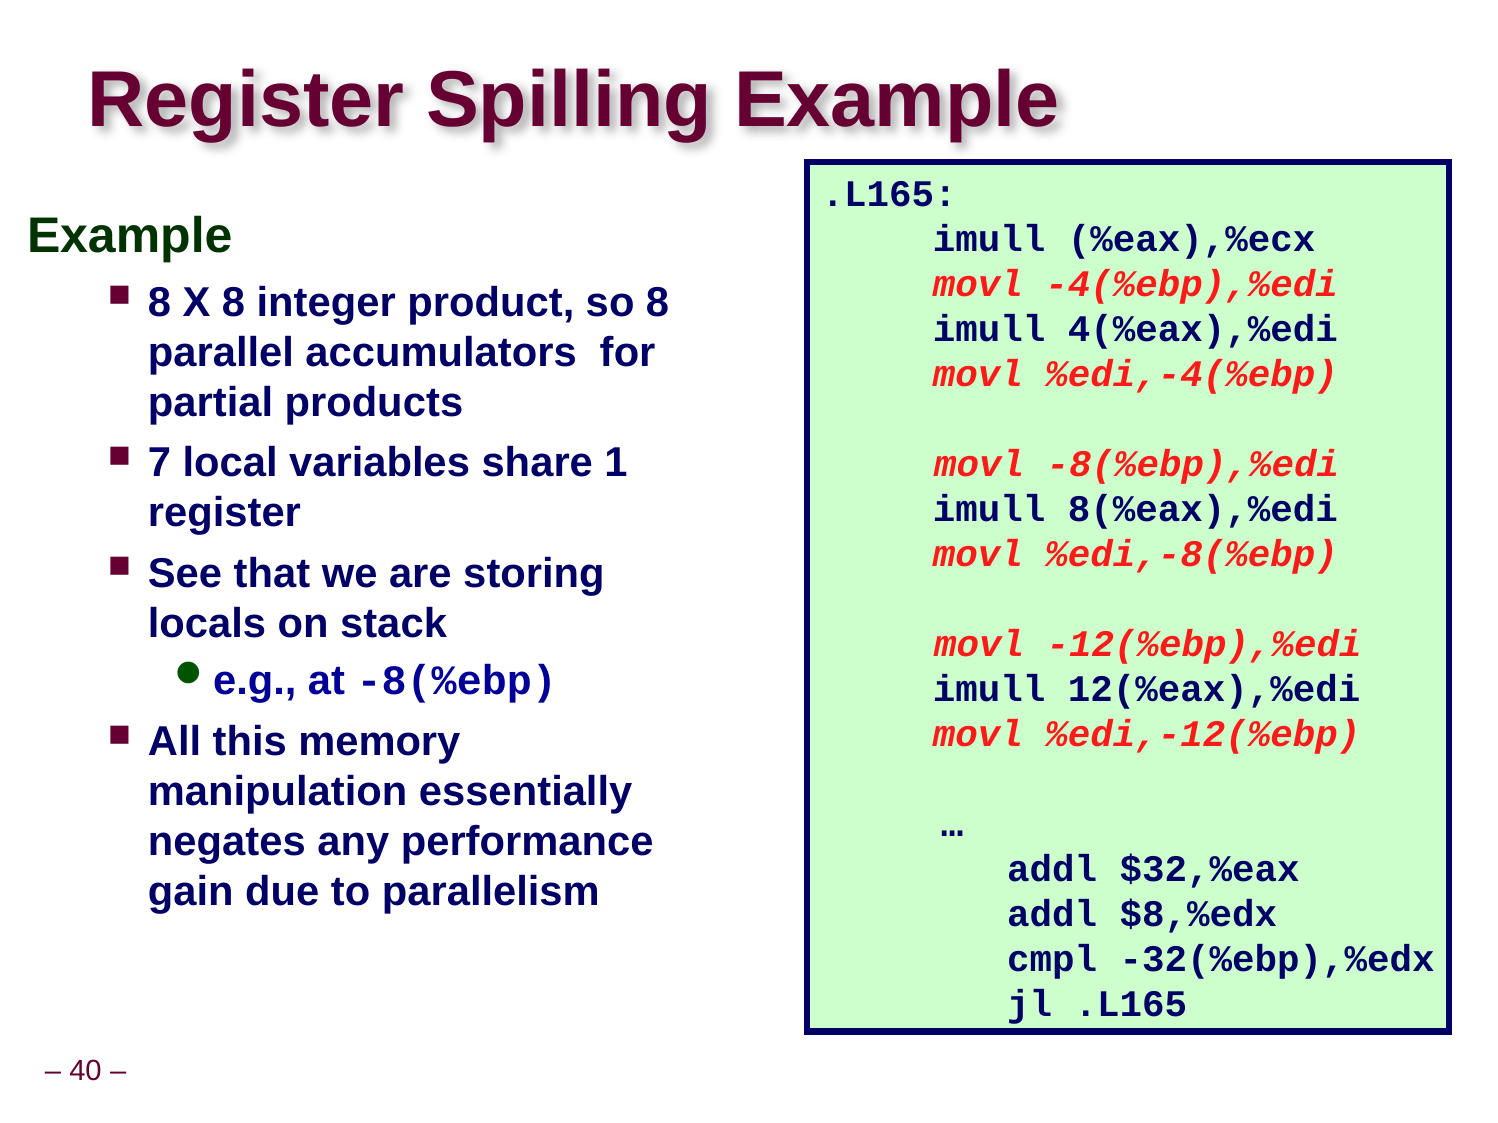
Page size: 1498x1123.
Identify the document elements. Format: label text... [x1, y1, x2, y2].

title Register Spilling Example [87, 54, 1342, 149]
list Example 8 X 8 integer product, so 8 parallel accumulators for partial products 7 local variables share 1 register See that we are storing locals on stack e.g., at -8(%ebp) All this memory manipulation essentially negates any performance gain due to parallelism [12, 199, 737, 1056]
text_box .L165: imull (%eax),%ecx movl -4(%ebp),%edi imull 4(%eax),%edi movl %edi,-4(%ebp) movl -8(%ebp),%edi imull 8(%eax),%edi movl %edi,-8(%ebp) movl -12(%ebp),%edi imull 12(%eax),%edi movl %edi,-12(%ebp) … addl $32,%eax addl $8,%edx cmpl -32(%ebp),%edx jl .L165 [806, 162, 1450, 1032]
